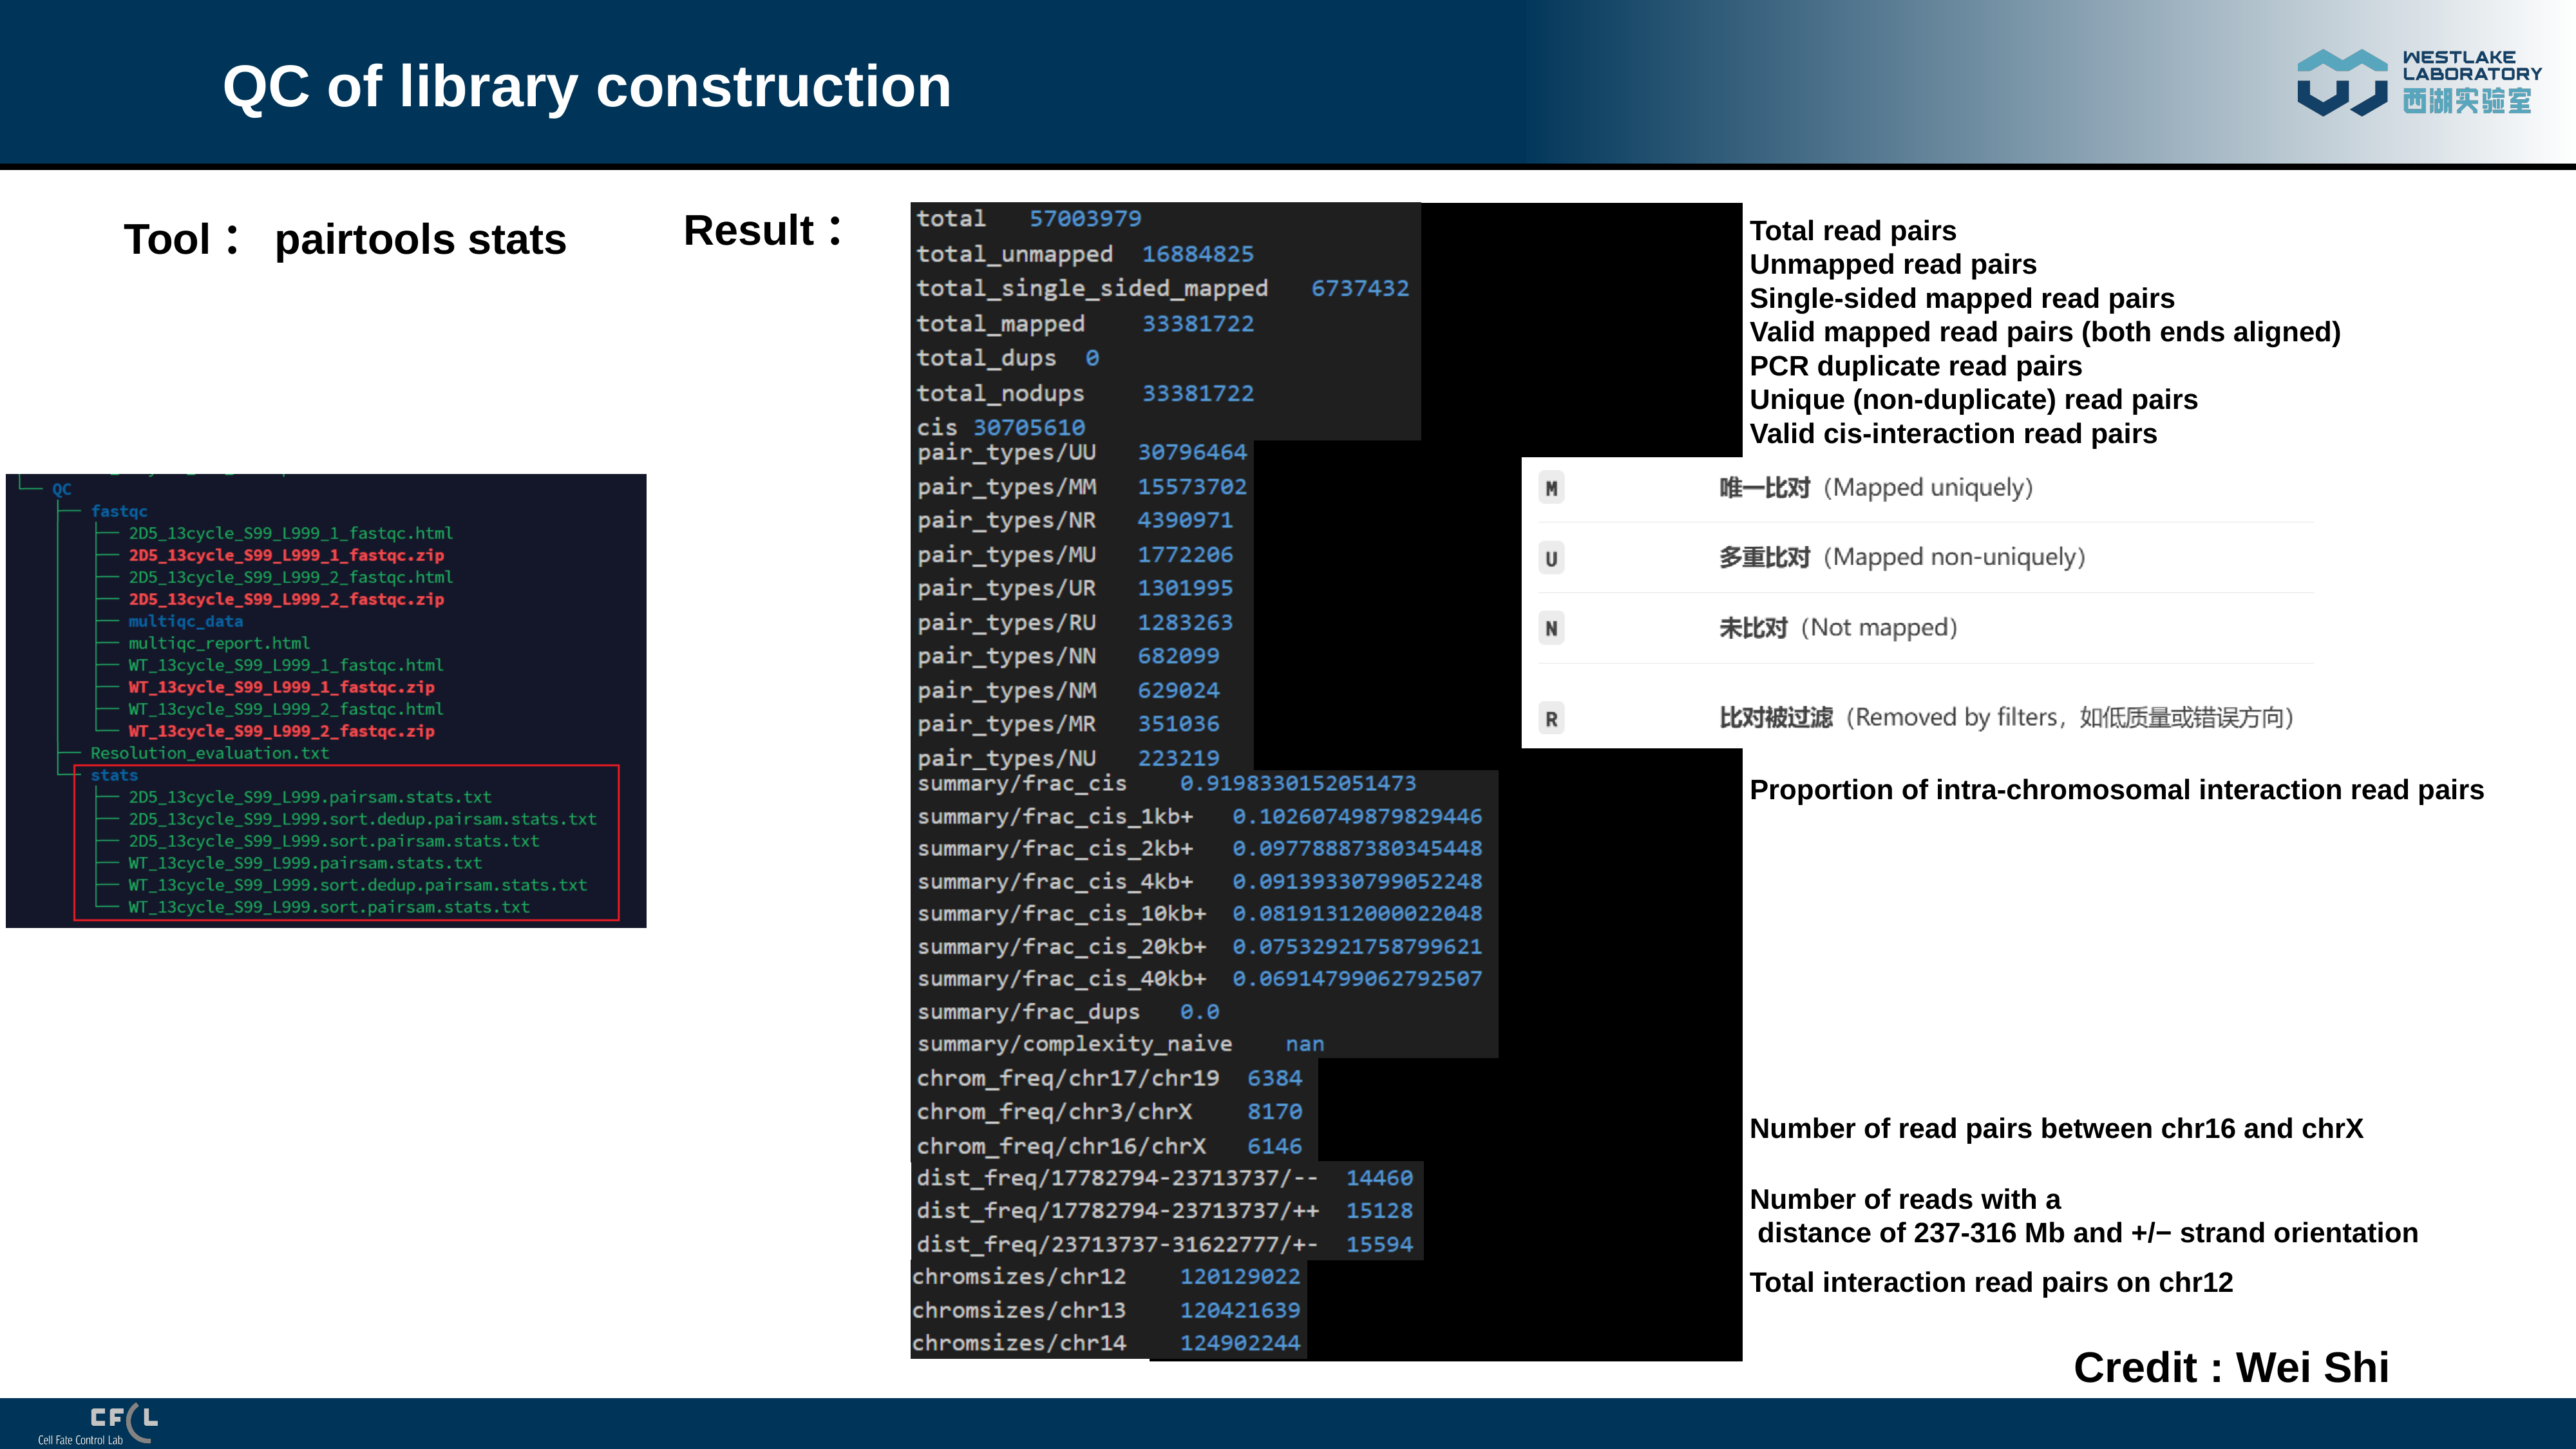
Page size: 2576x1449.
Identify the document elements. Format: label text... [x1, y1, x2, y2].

text_box Total read pairs Unmapped read pairs Single-sided mapped read pairs Valid mapped read pairs (both ends aligned) PCR duplicate read pairs Unique (non-duplicate) read pairs Valid cis-interaction read pairs [1742, 204, 2373, 457]
picture [6, 474, 647, 928]
text_box Result： [646, 194, 905, 261]
text_box Proportion of intra-chromosomal interaction read pairs [1742, 764, 2523, 813]
picture [911, 202, 1499, 1359]
picture [1521, 457, 2315, 748]
title QC of library construction [214, 0, 2362, 167]
text_box [1150, 203, 1743, 1361]
text_box Number of reads with a distance of 237-316 Mb and +/− strand orientation [1742, 1173, 2576, 1256]
text_box Credit : Wei Shi [1888, 1334, 2576, 1396]
text_box Number of read pairs between chr16 and chrX [1742, 1102, 2407, 1151]
text_box Tool：pairtools stats [80, 204, 612, 270]
picture [39, 1402, 158, 1444]
text_box Total interaction read pairs on chr12 [1742, 1256, 2407, 1305]
picture [2362, 49, 2543, 117]
